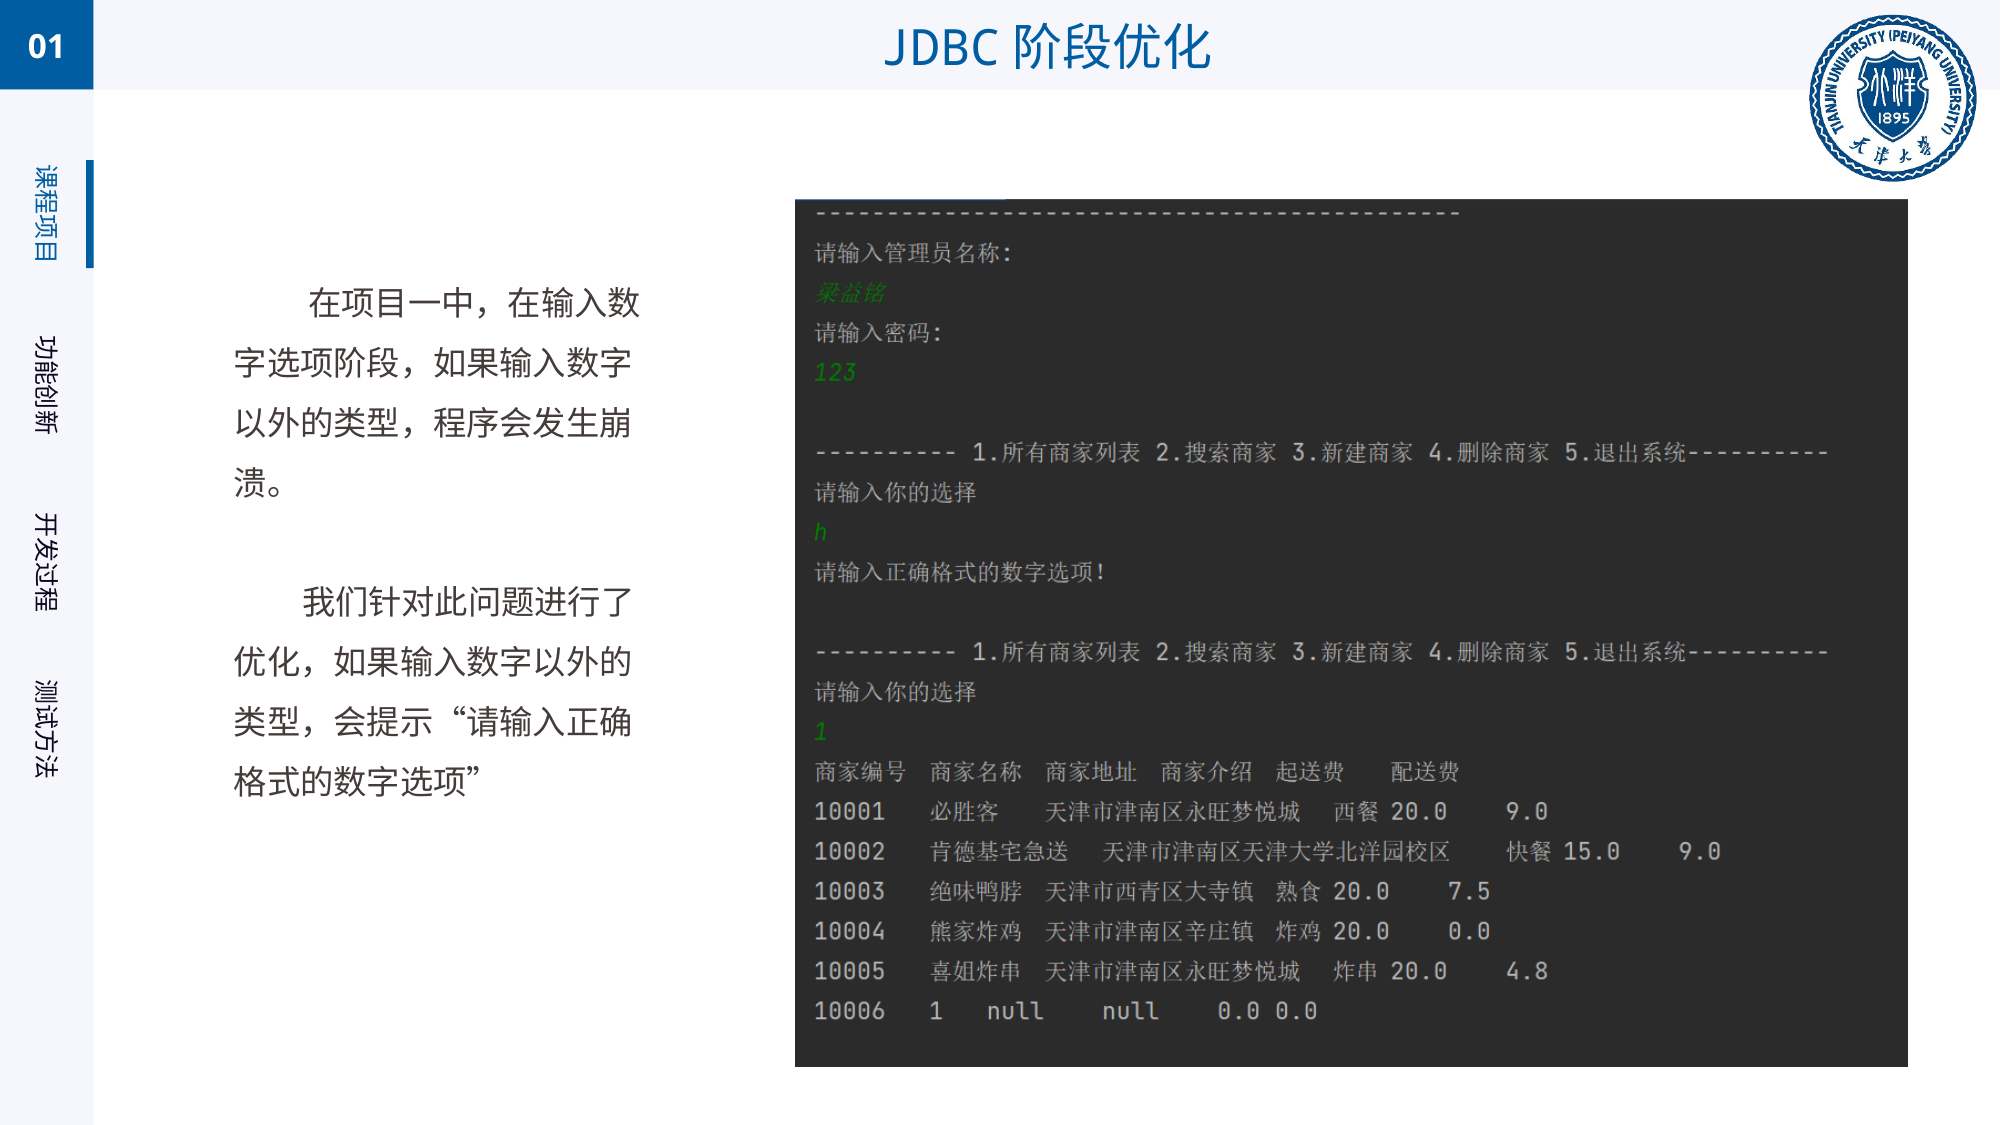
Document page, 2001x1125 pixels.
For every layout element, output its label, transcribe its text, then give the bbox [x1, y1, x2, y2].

picture [795, 199, 1908, 1067]
text_box 在项目一中，在输入数字选项阶段，如果输入数字以外的类型，程序会发生崩溃。 我们针对此问题进行了优化，如果输入数字以外的类型，会提示“请输入正确格式的数字选项” [219, 254, 670, 809]
text_box 测试方法 [24, 664, 70, 795]
text_box JDBC阶段优化 [93, 0, 2000, 91]
text_box 课程项目 [24, 149, 70, 280]
text_box [85, 159, 95, 269]
text_box [0, 89, 95, 1125]
picture [1808, 13, 1977, 182]
text_box 功能创新 [24, 319, 70, 450]
text_box 开发过程 [24, 497, 70, 628]
text_box 01 [0, 0, 93, 89]
